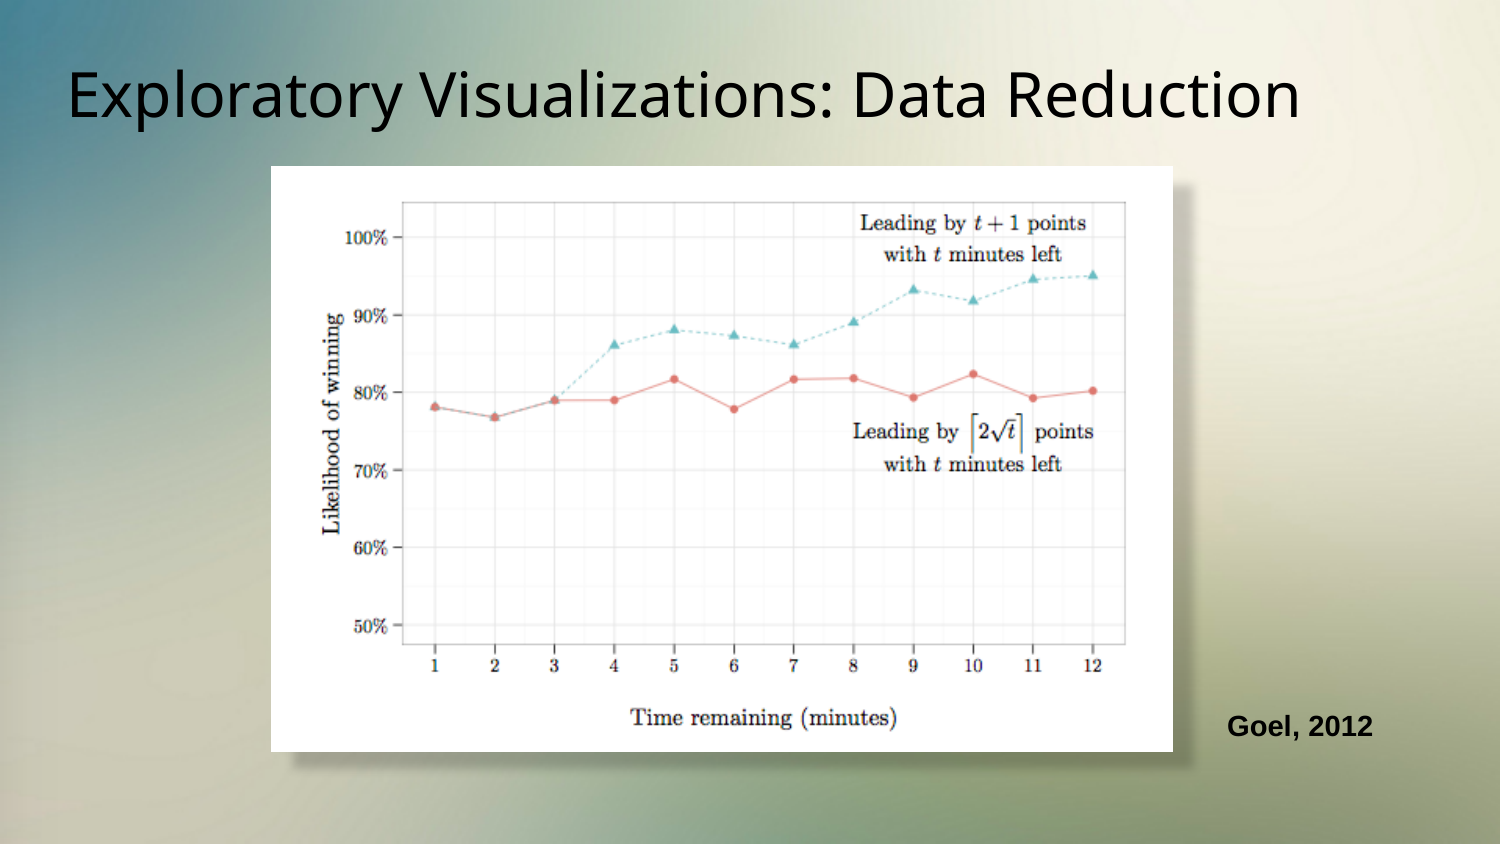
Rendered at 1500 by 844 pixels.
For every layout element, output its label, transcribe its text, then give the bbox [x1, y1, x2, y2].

text_box Goel, 2012 [1212, 692, 1500, 752]
picture [0, 0, 1500, 844]
title Exploratory Visualizations: Data Reduction [51, 39, 1473, 167]
